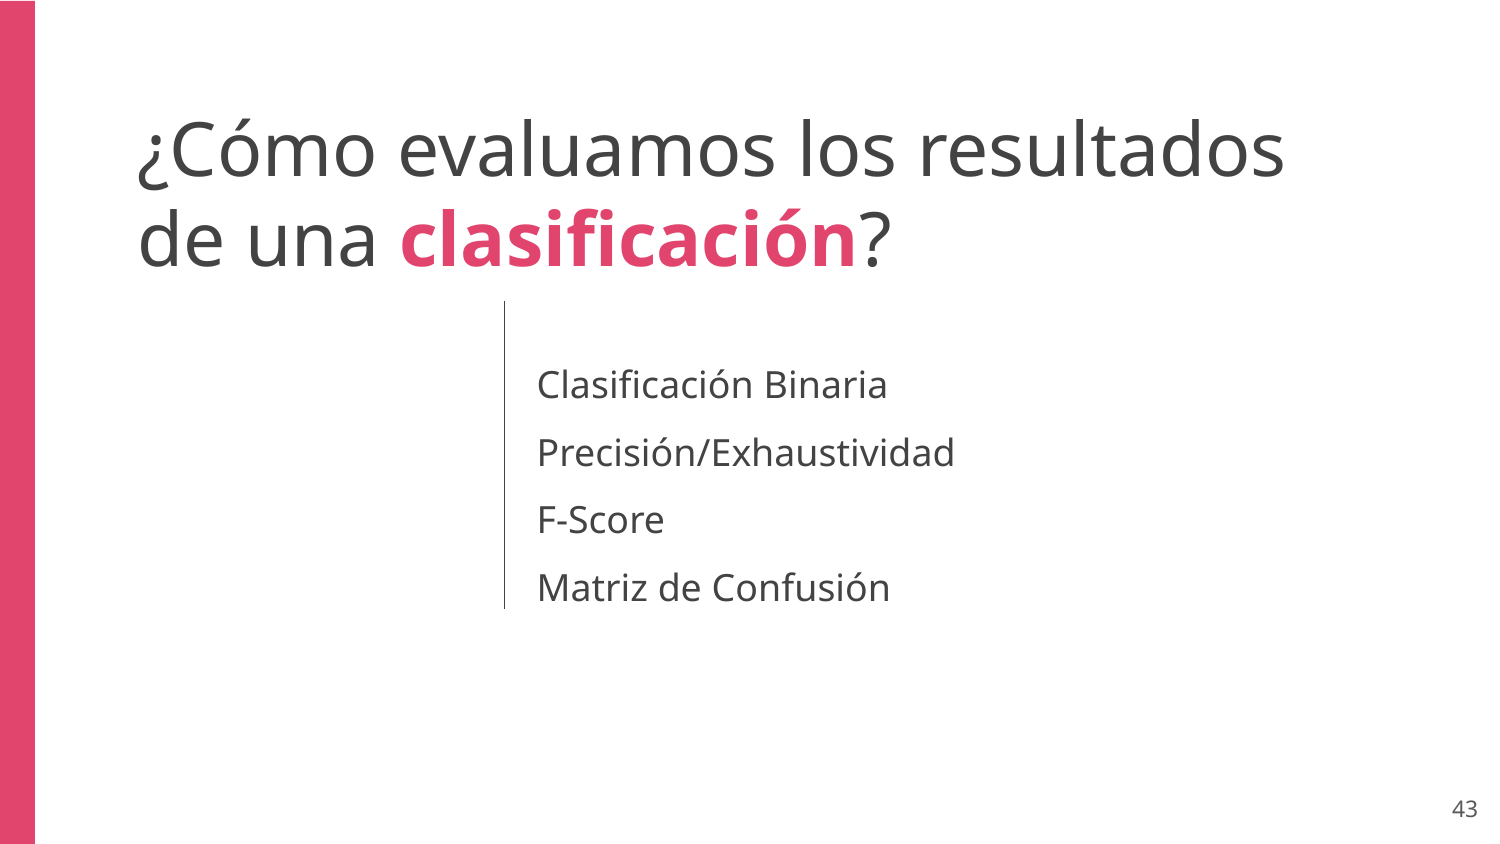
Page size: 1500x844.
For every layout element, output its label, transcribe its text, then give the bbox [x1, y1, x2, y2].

slide_number ‹#› [1403, 779, 1494, 844]
text_box Clasificación Binaria Precisión/Exhaustividad F-Score Matriz de Confusión [521, 324, 1144, 586]
text_box ¿Cómo evaluamos los resultados de una clasificación? [122, 86, 1329, 348]
